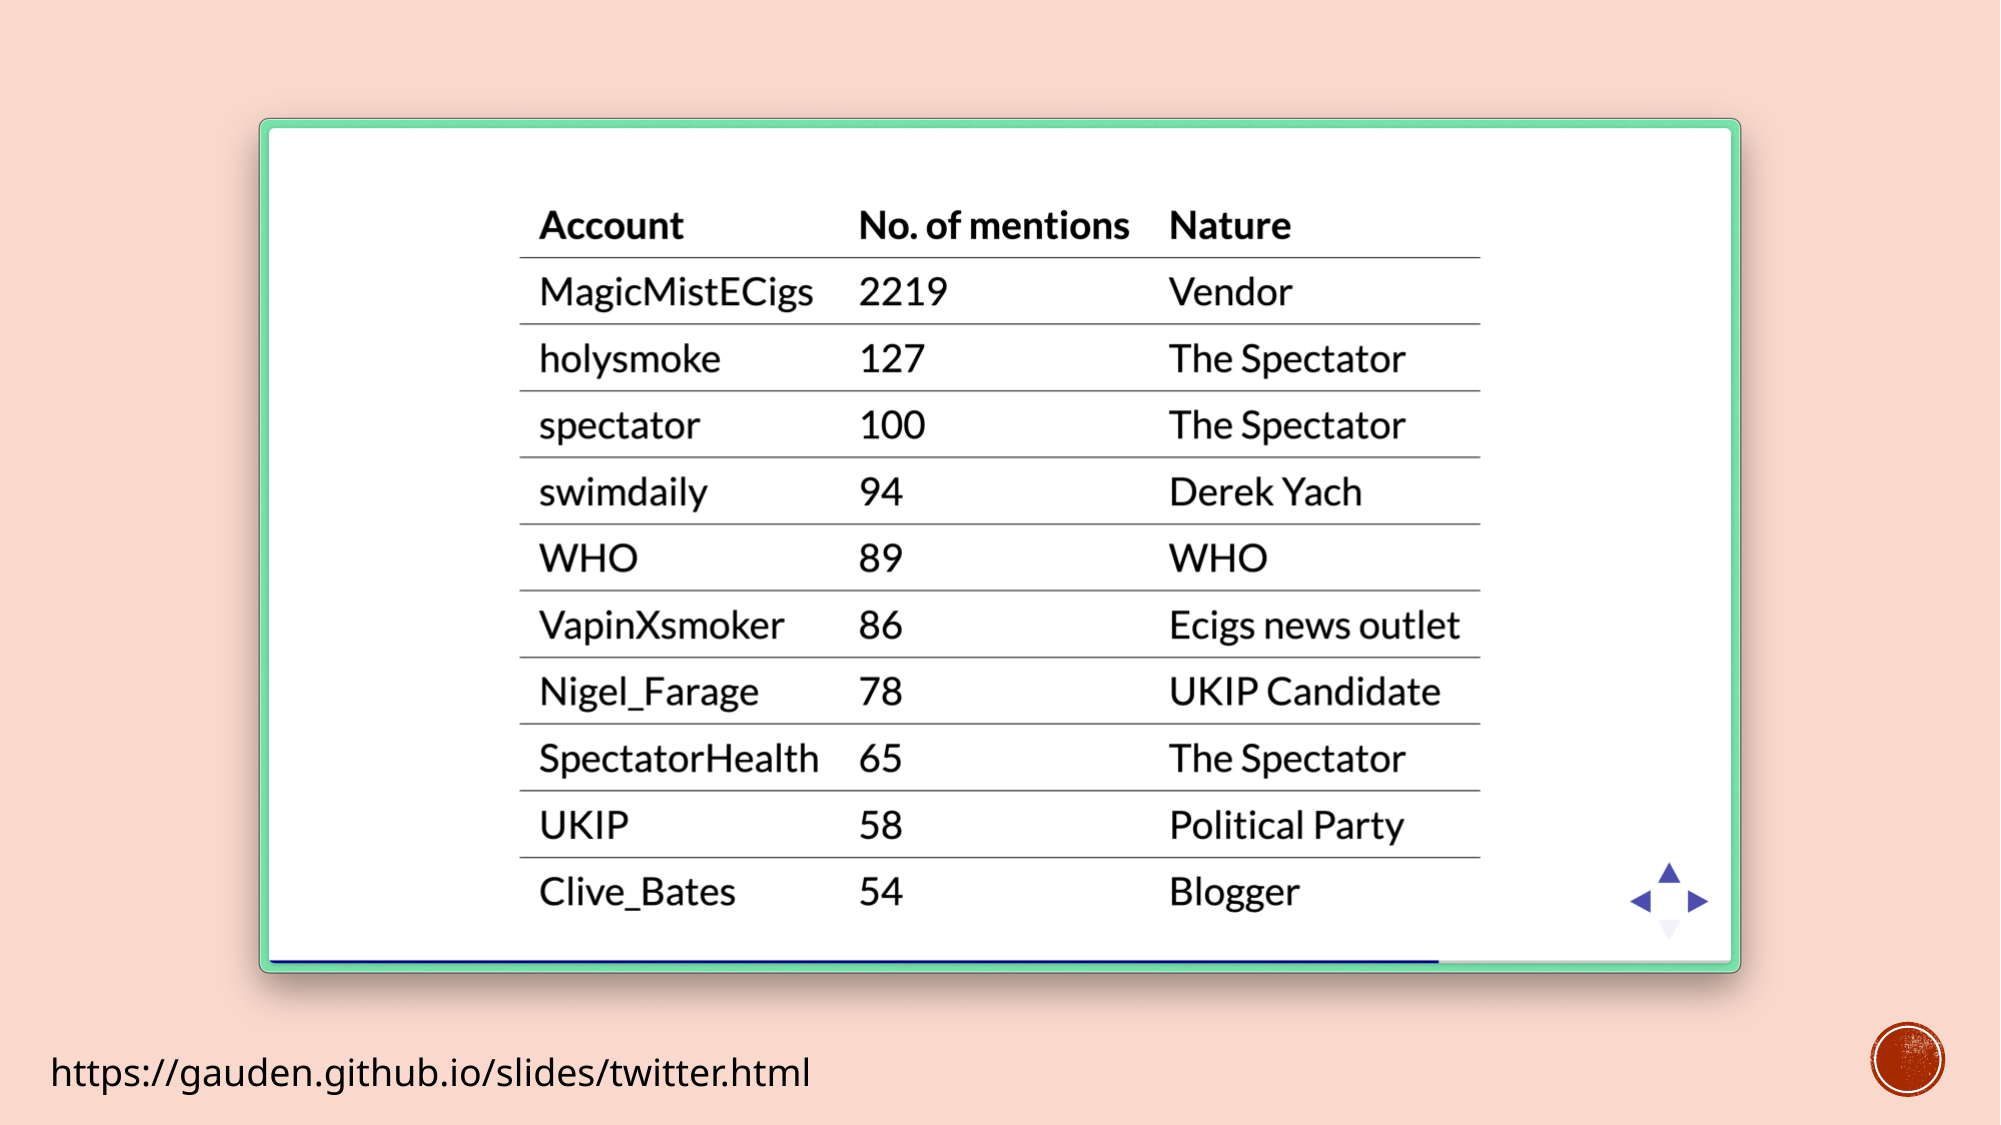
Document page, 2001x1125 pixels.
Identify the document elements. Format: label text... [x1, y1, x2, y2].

text_box https://gauden.github.io/slides/twitter.html [35, 1041, 1036, 1102]
picture [207, 83, 1793, 1041]
